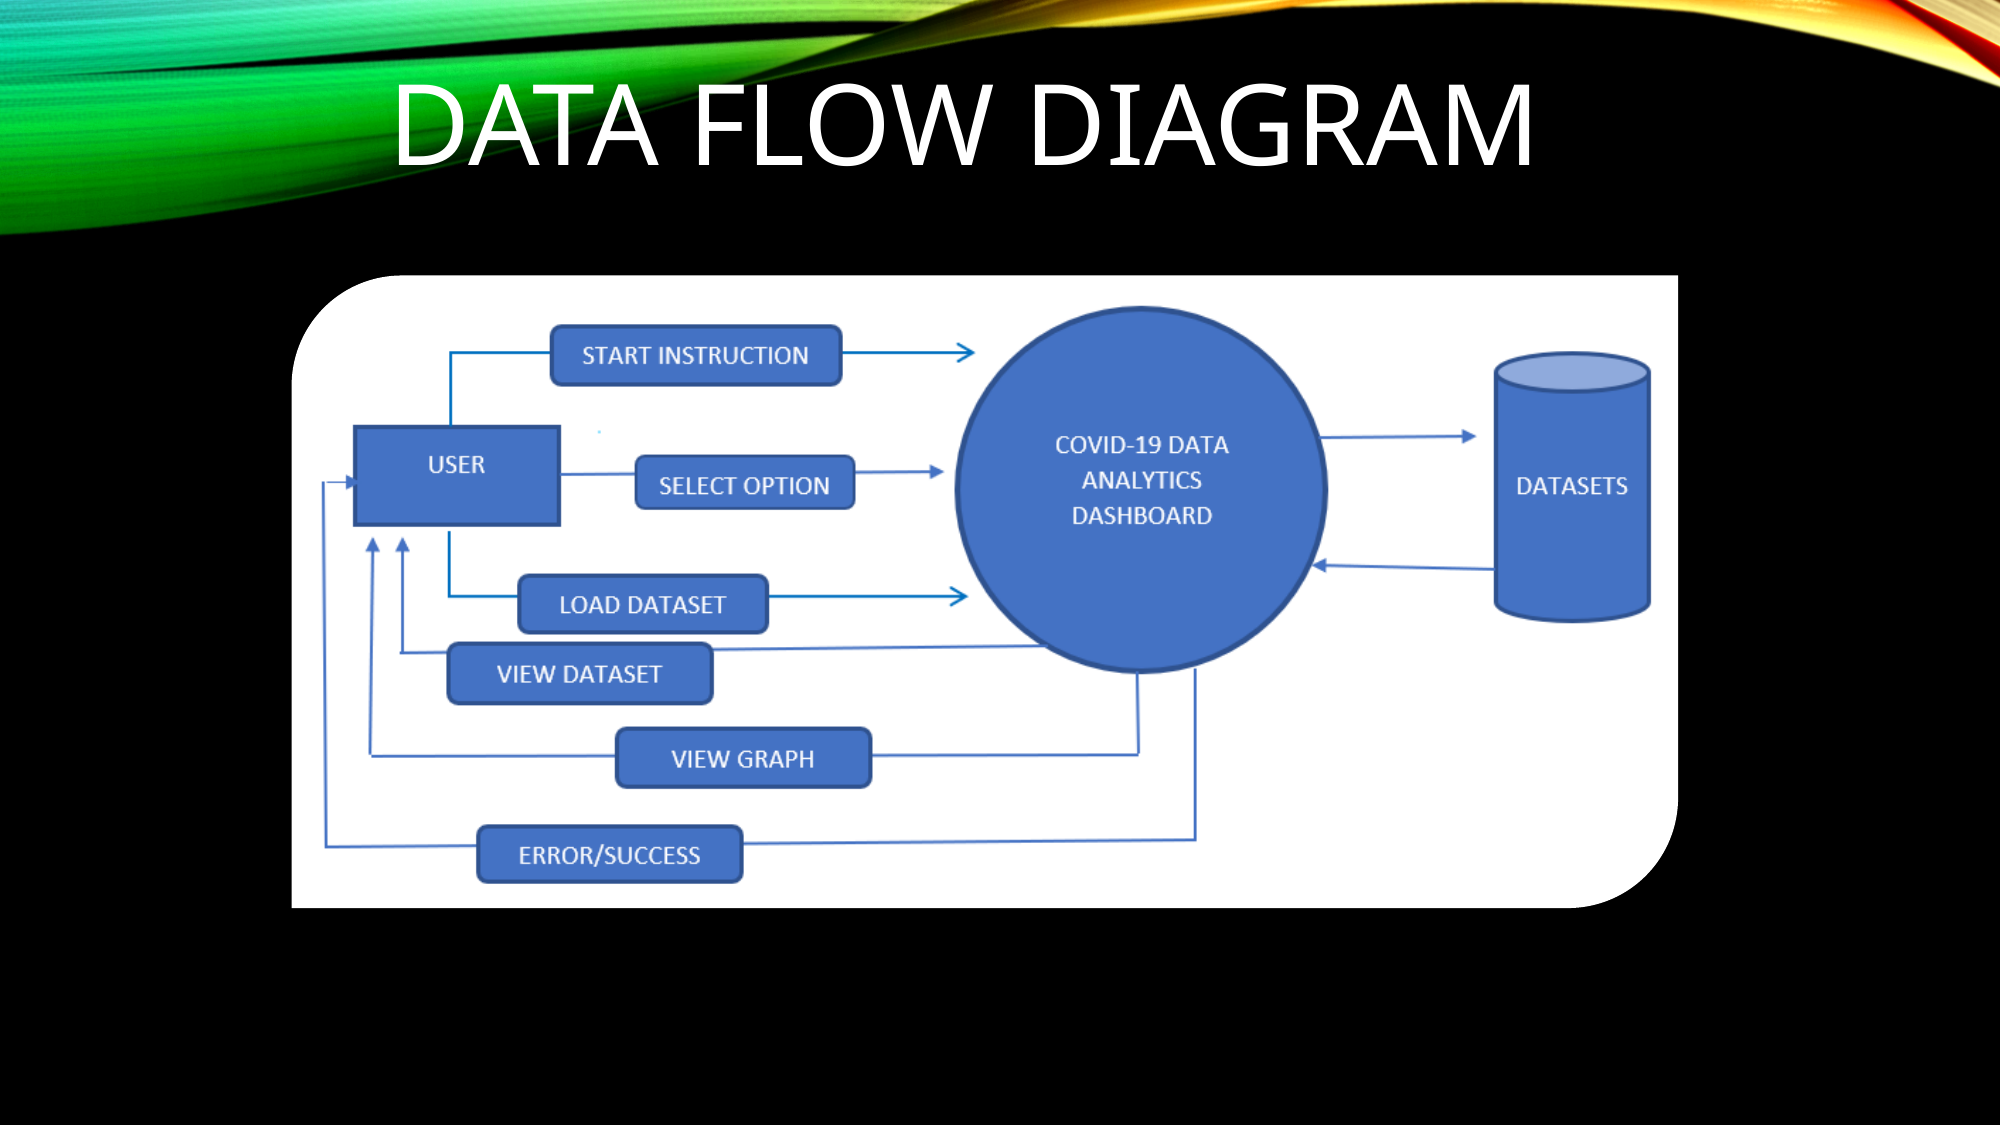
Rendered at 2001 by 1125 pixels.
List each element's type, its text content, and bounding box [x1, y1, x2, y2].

picture [0, 0, 2000, 237]
text_box DATA FLOW DIAGRAM [373, 45, 1556, 196]
picture [298, 282, 1671, 902]
